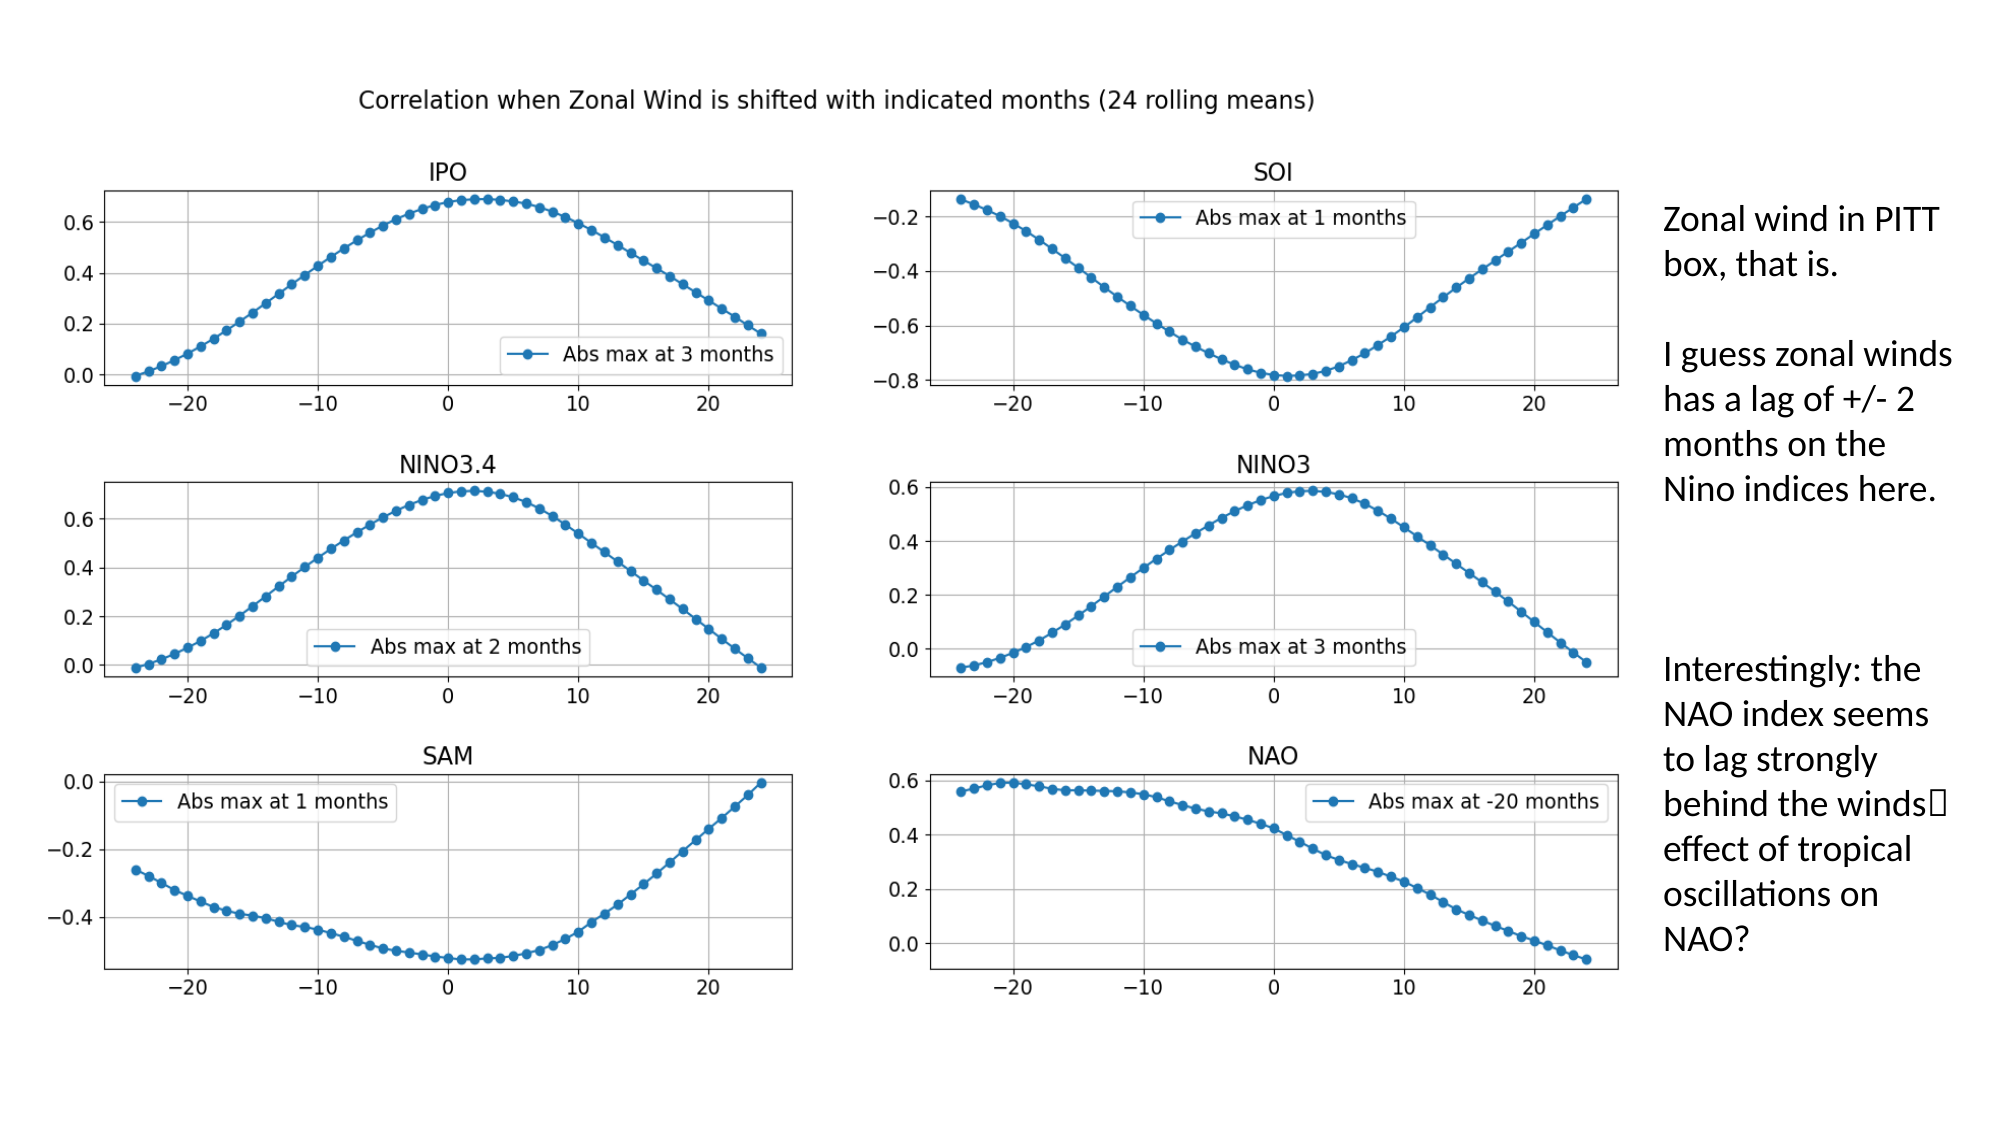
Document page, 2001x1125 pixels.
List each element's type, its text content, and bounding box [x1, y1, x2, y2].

picture [0, 80, 1704, 1039]
text_box Zonal wind in PITT box, that is. I guess zonal winds has a lag of +/- 2 months on the Nino indices here. Interestingly: the NAO index seems to lag strongly behind the winds effect of tropical oscillations on NAO? [1704, 186, 1977, 1012]
